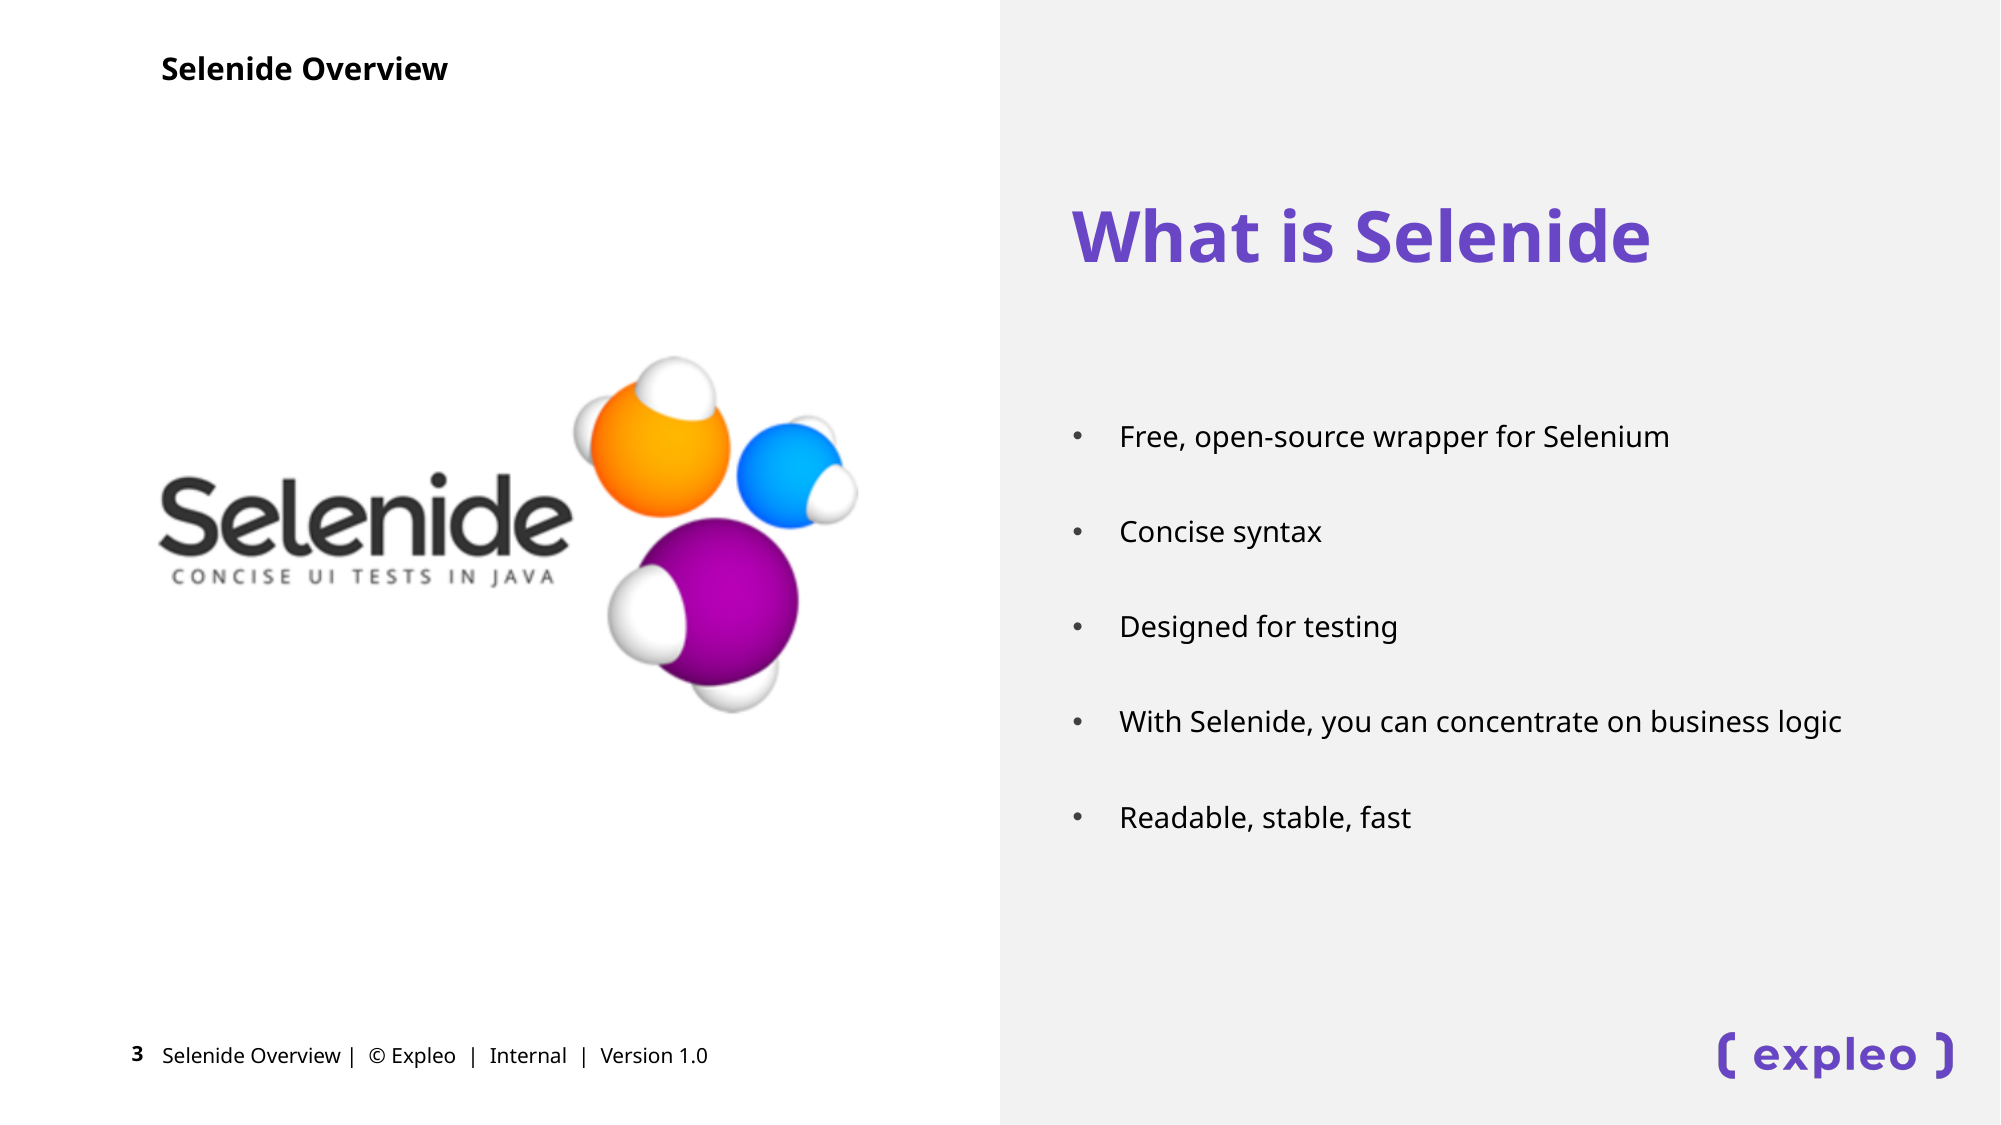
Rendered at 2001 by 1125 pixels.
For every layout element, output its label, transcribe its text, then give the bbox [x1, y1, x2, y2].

list Selenide Overview [161, 48, 1953, 110]
text_box Free, open-source wrapper for Selenium Concise syntax Designed for testing With Selenide, you can concentrate on business logic Readable, stable, fast [1072, 418, 1953, 1010]
picture [129, 353, 942, 728]
picture [1695, 1008, 1976, 1102]
slide_number 3 [63, 1032, 162, 1079]
footer Selenide Overview | © Expleo | Internal | Version 1.0 [162, 1032, 1567, 1079]
text_box What is Selenide [1072, 191, 1954, 354]
